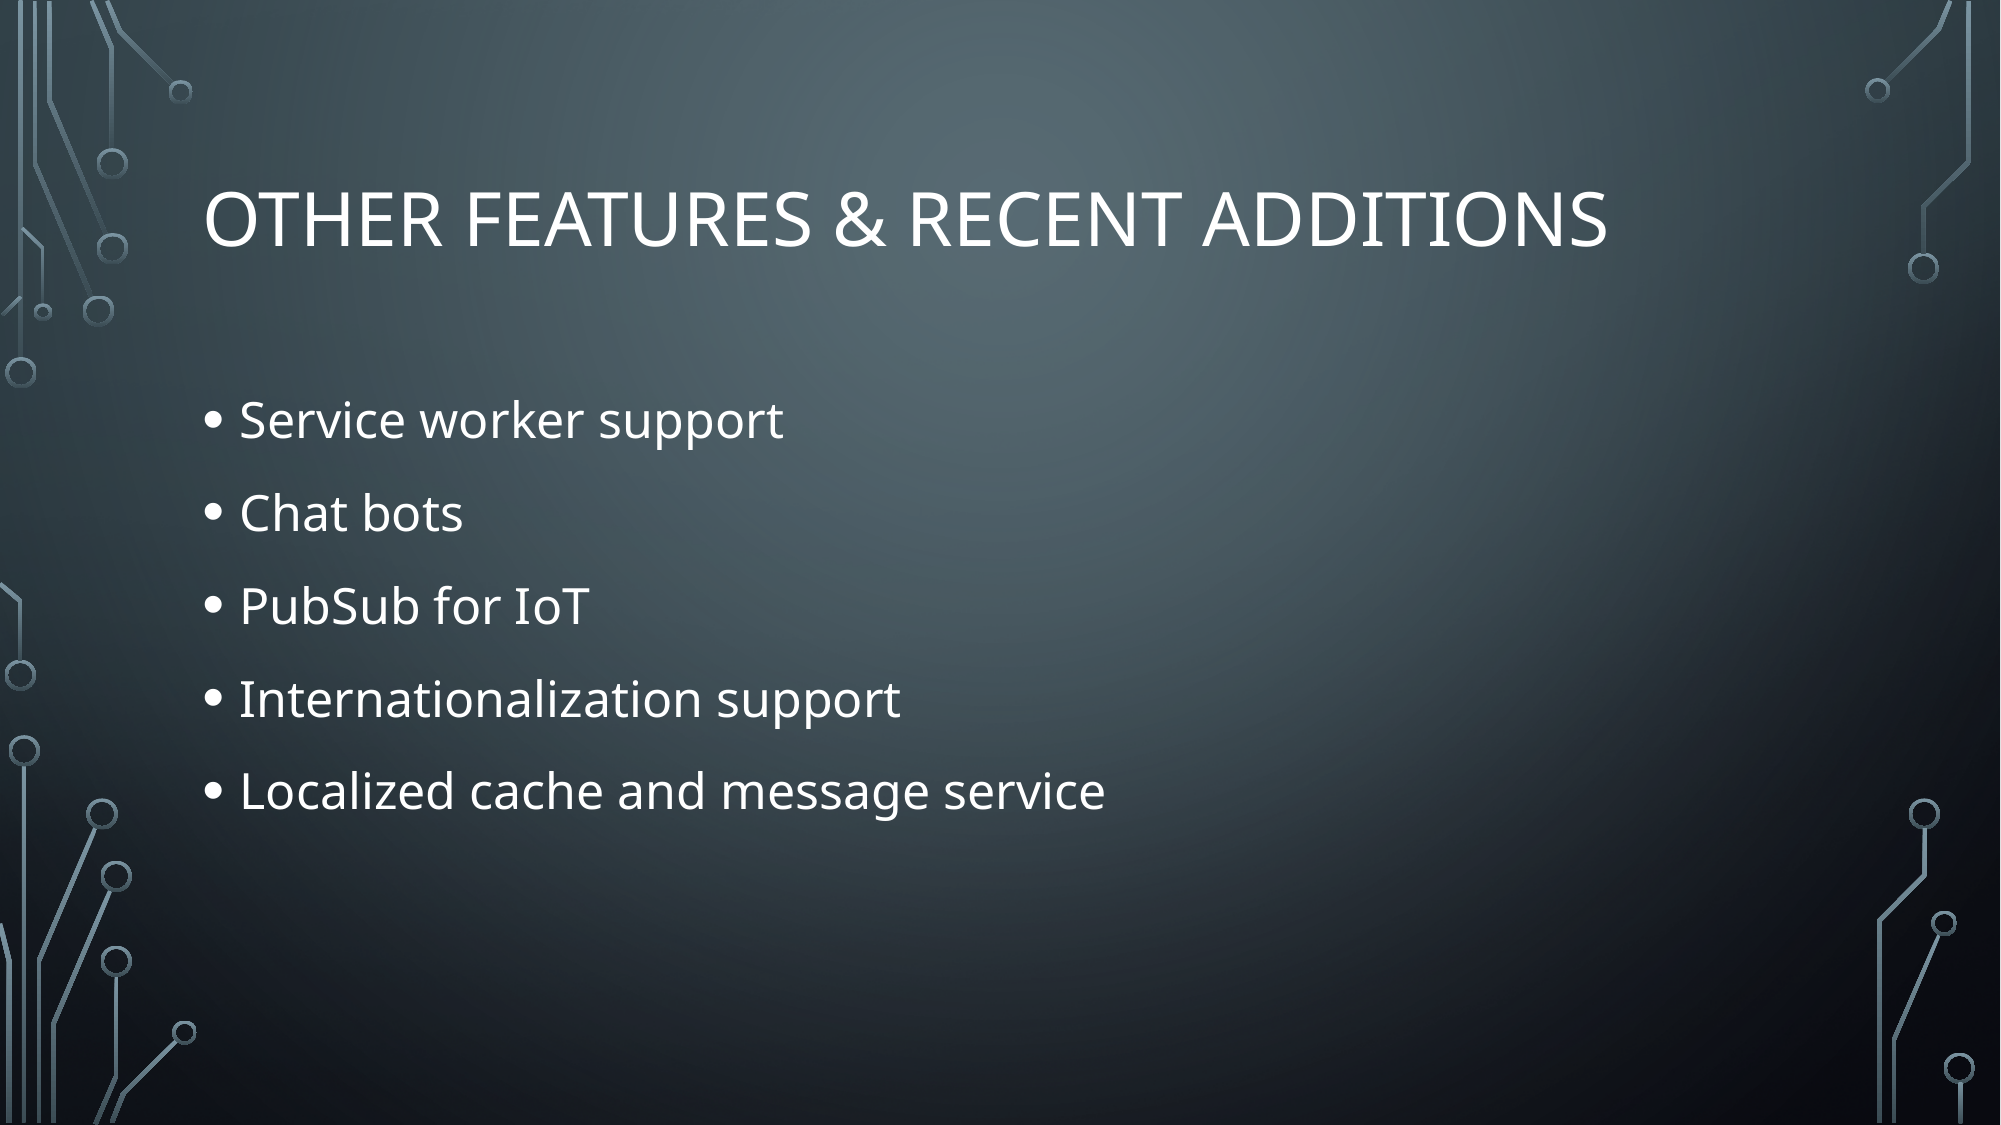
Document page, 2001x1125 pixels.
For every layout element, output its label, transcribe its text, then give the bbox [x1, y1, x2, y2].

title Other features & Recent additions [187, 101, 1813, 344]
list Service worker support Chat bots PubSub for IoT Internationalization support Localized cache and message service [187, 369, 1813, 950]
